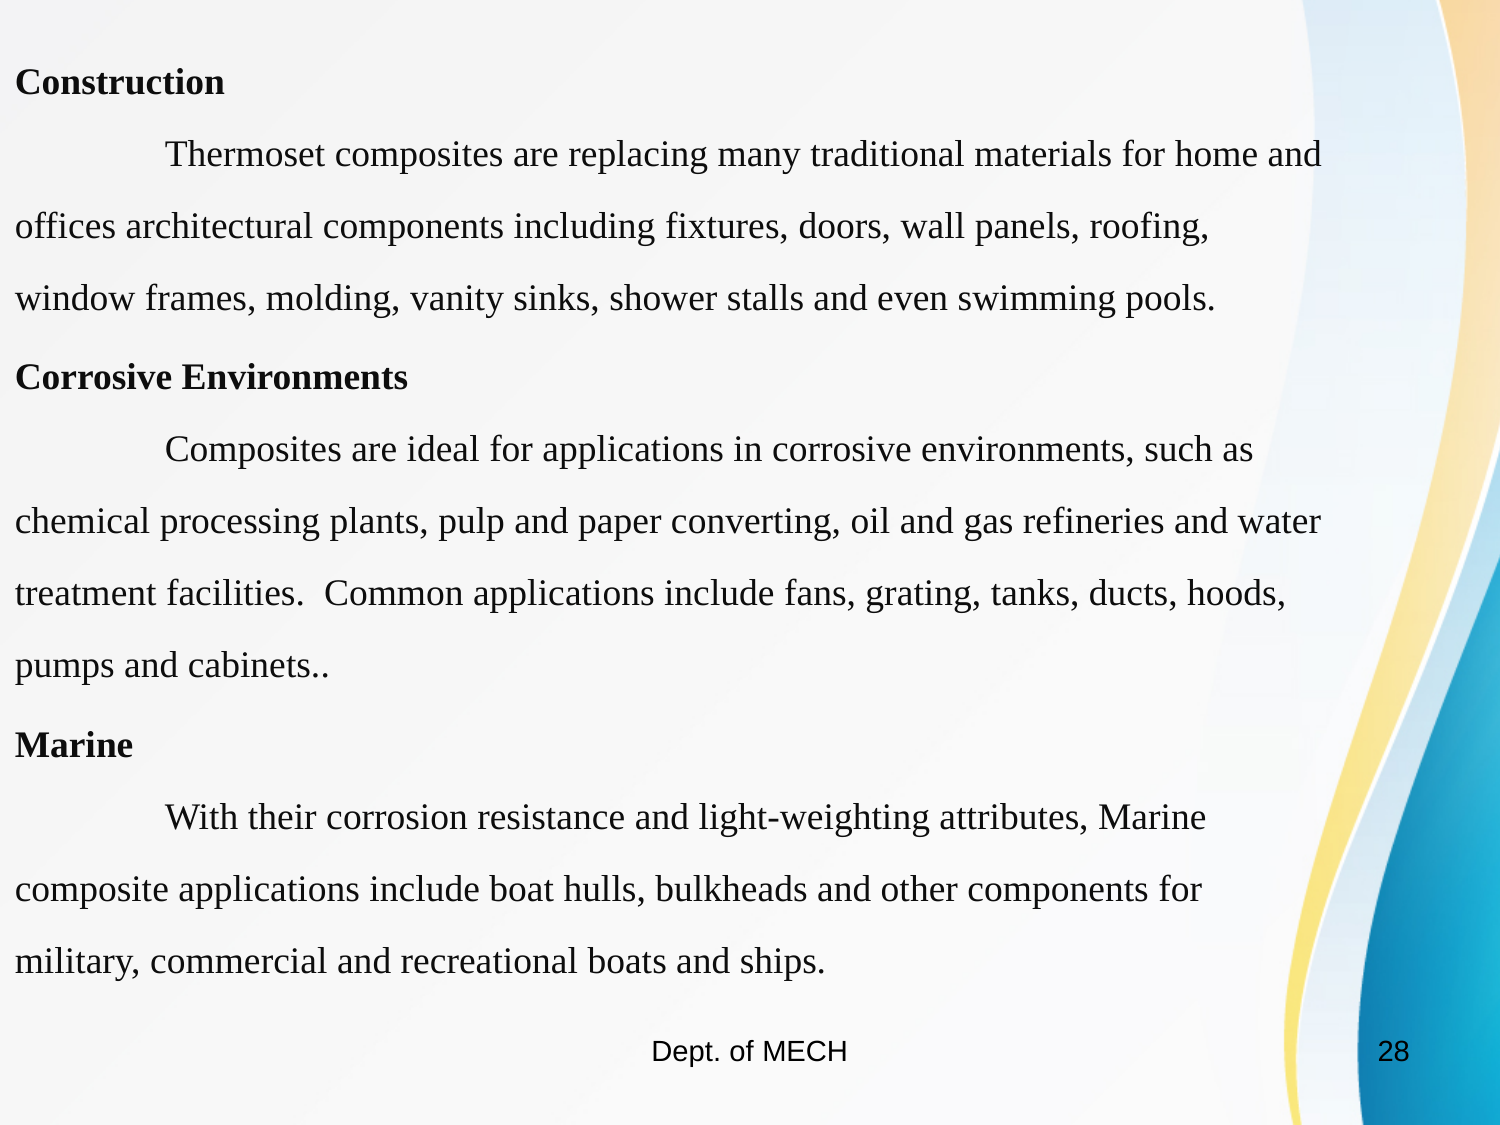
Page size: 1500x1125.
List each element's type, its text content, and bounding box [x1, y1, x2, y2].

footer Dept. of MECH [512, 1024, 988, 1103]
picture [0, 0, 1500, 1125]
list Construction Thermoset composites are replacing many traditional materials for home and offices architectural components including fixtures, doors, wall panels, roofing, window frames, molding, vanity sinks, shower stalls and even swimming pools. Corrosive Environments Composites are ideal for applications in corrosive environments, such as chemical processing plants, pulp and paper converting, oil and gas refineries and water treatment facilities. Common applications include fans, grating, tanks, ducts, hoods, pumps and cabinets.. Marine With their corrosion resistance and light-weighting attributes, Marine composite applications include boat hulls, bulkheads and other components for military, commercial and recreational boats and ships. [0, 22, 1341, 1006]
slide_number 28 [1074, 1024, 1425, 1103]
